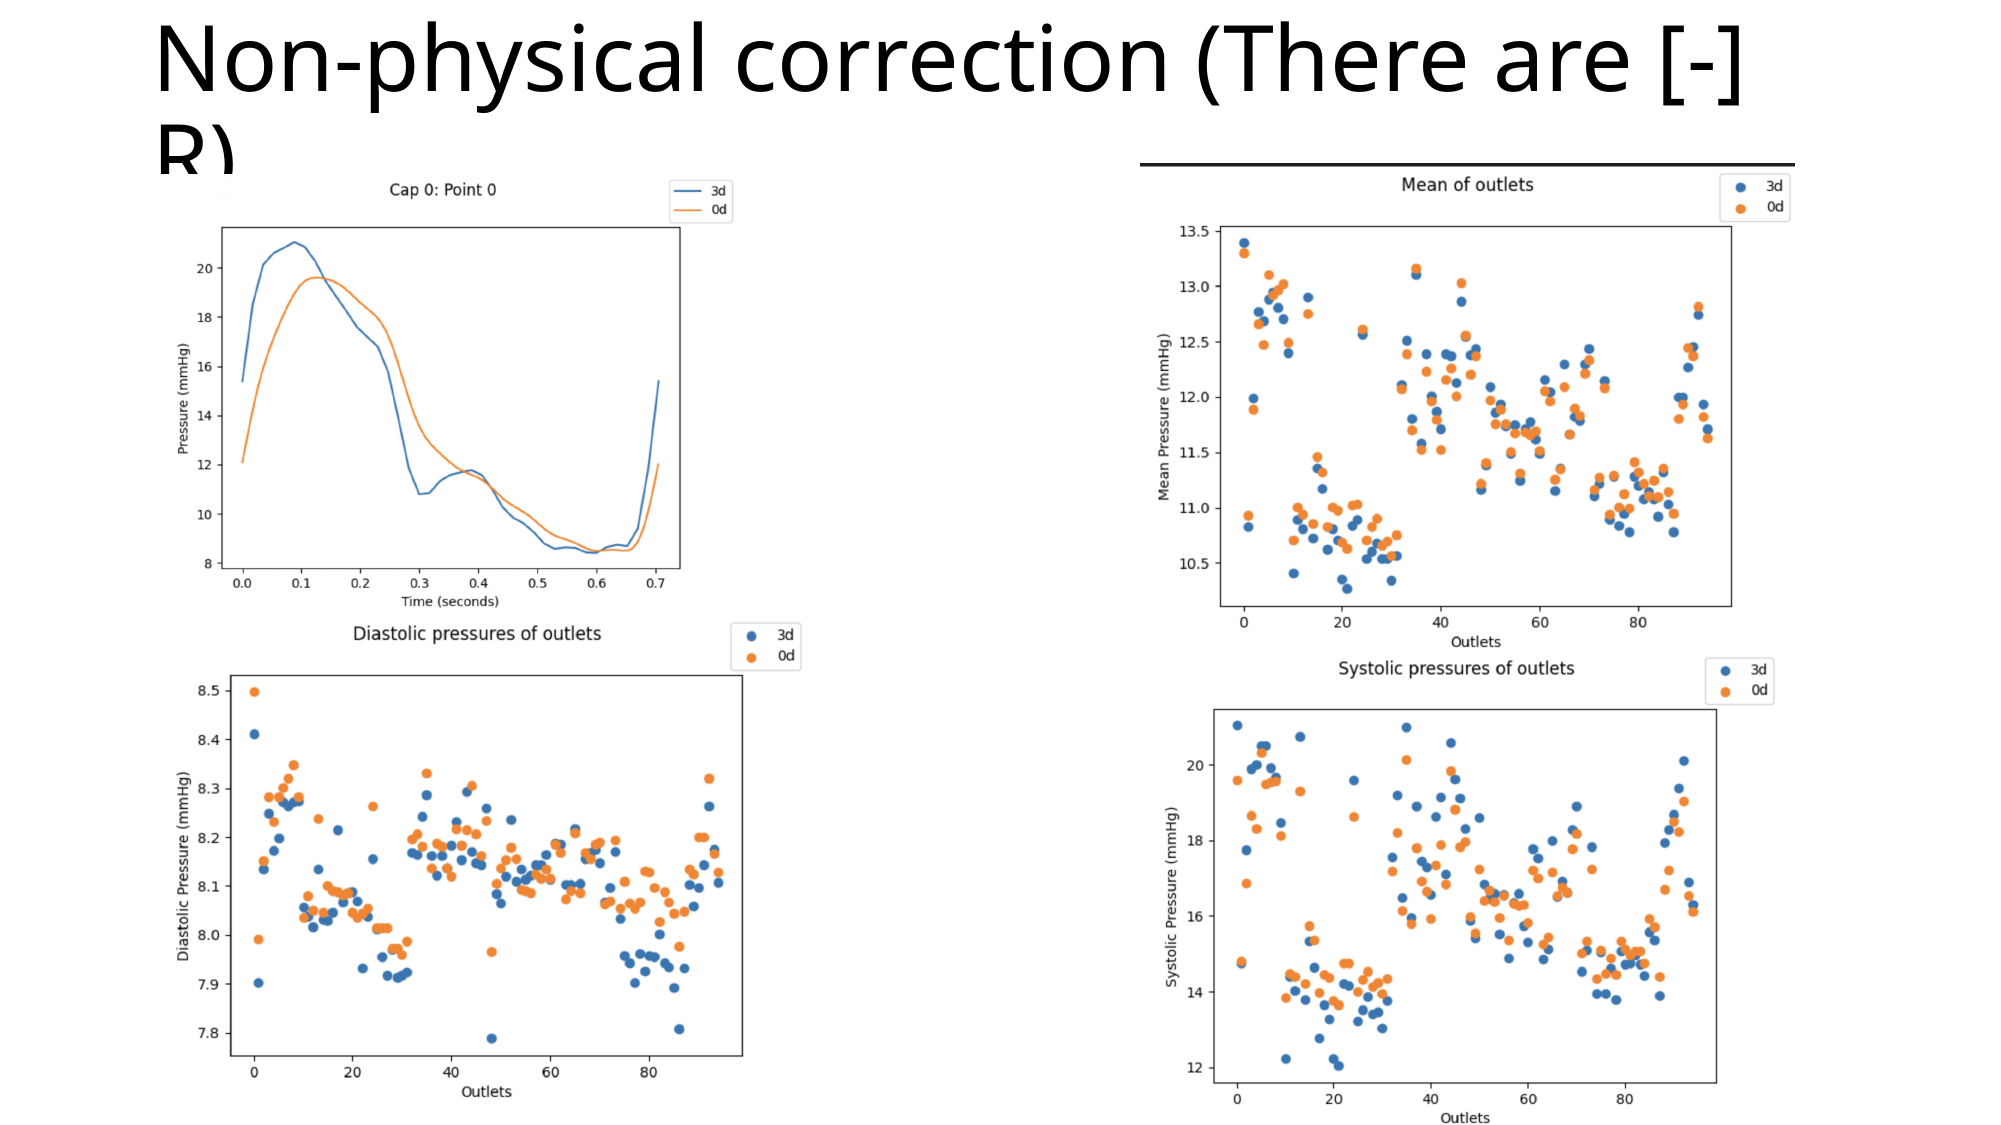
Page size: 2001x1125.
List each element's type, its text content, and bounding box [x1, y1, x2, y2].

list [147, 174, 735, 618]
picture [1140, 163, 1795, 1125]
picture [148, 617, 807, 1109]
title Non-physical correction (There are [-] R) [137, 3, 1863, 221]
